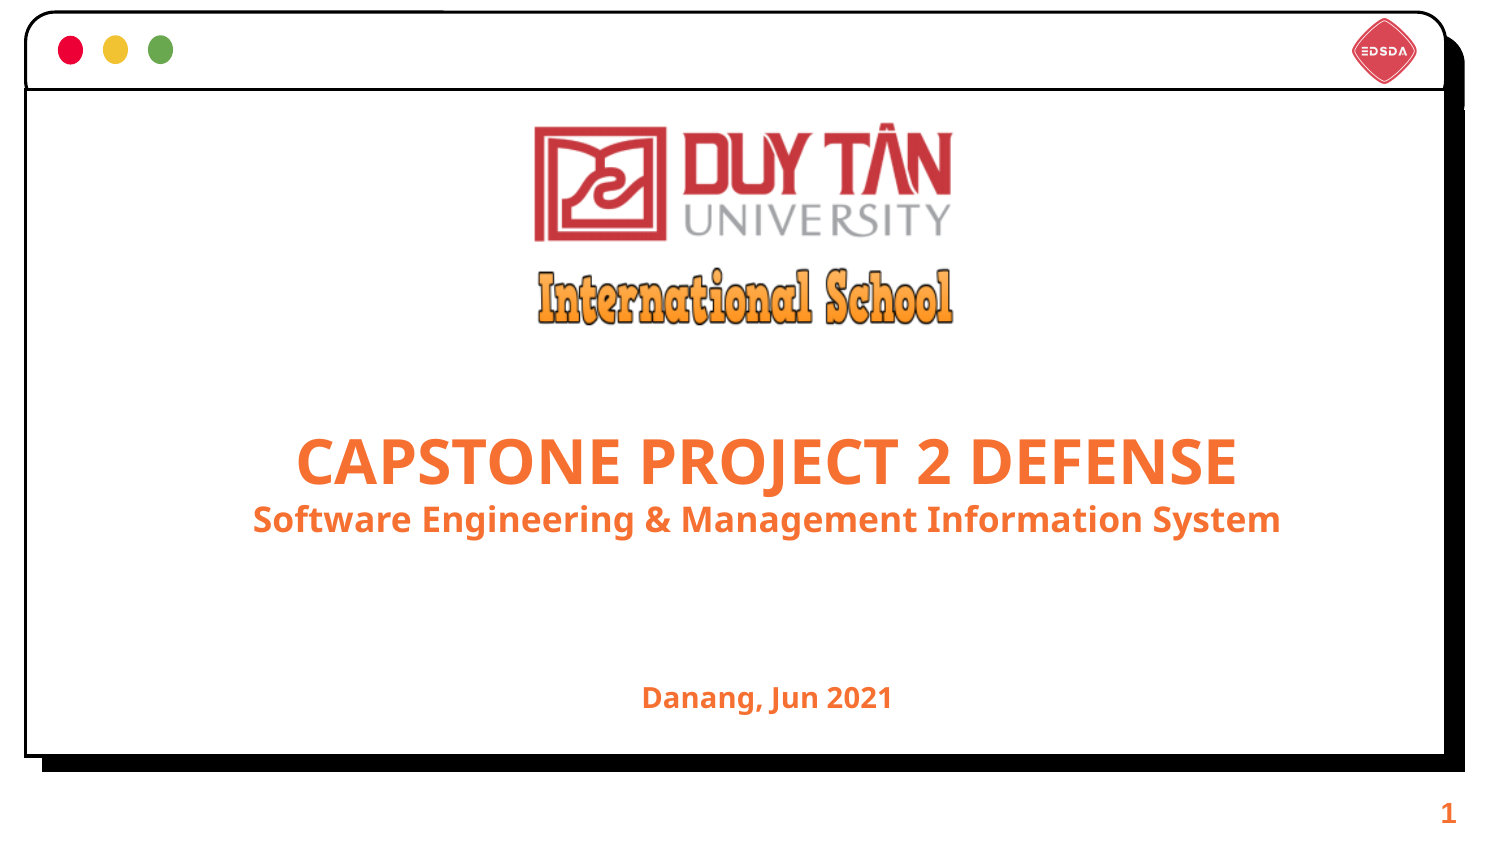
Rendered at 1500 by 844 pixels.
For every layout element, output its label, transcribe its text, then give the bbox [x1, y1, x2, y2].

slide_number ‹#› [1403, 779, 1494, 844]
picture [1351, 18, 1417, 84]
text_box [25, 11, 1446, 757]
picture [500, 102, 999, 358]
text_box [42, 34, 1464, 771]
